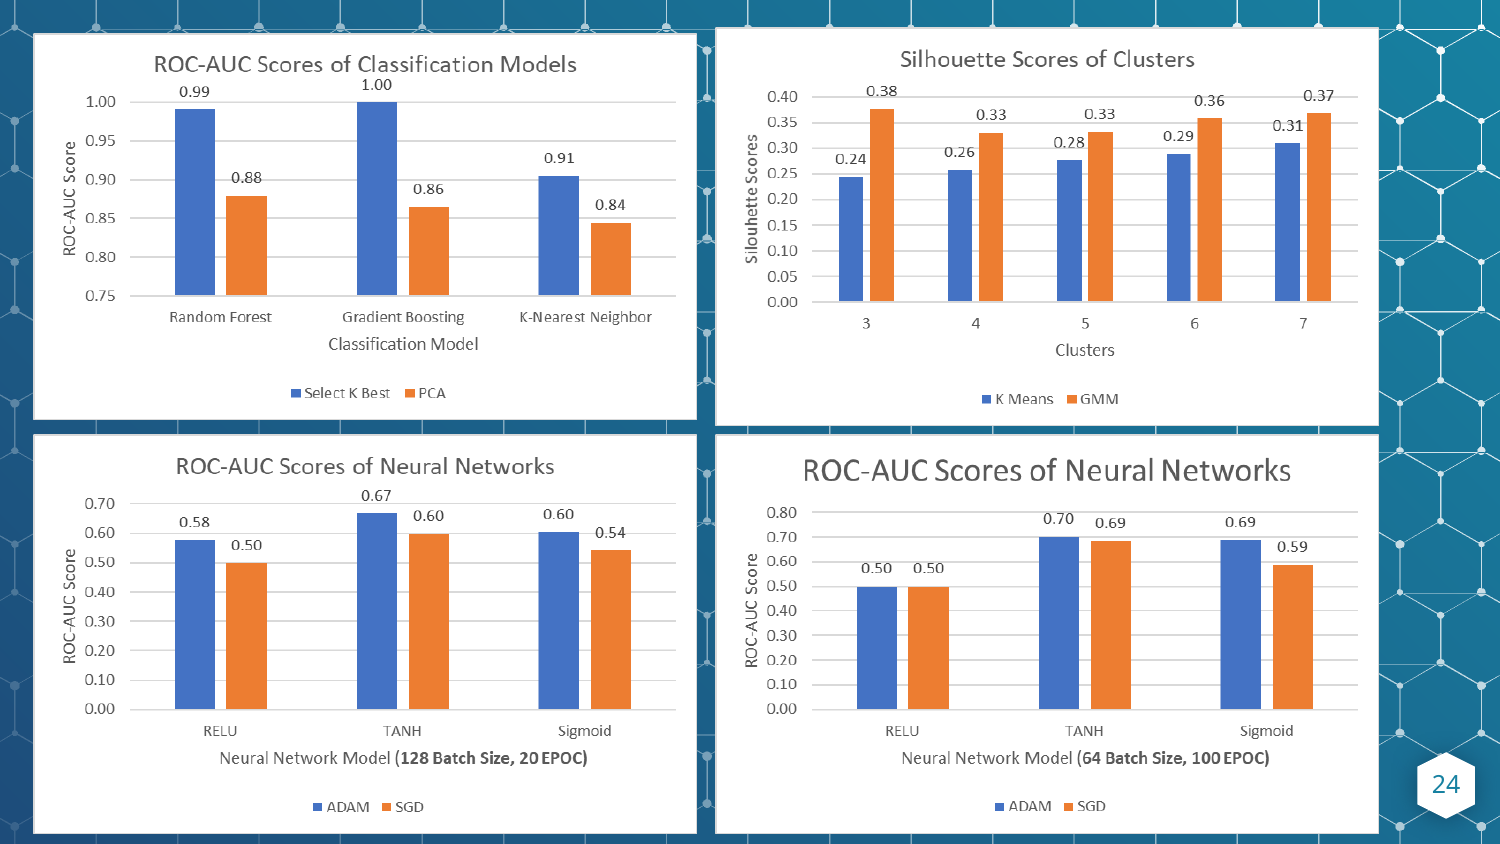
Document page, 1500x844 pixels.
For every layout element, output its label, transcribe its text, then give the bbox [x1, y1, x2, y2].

picture [32, 33, 697, 421]
picture [32, 434, 697, 834]
picture [714, 434, 1379, 834]
slide_number ‹#› [1417, 752, 1475, 819]
picture [714, 27, 1379, 427]
